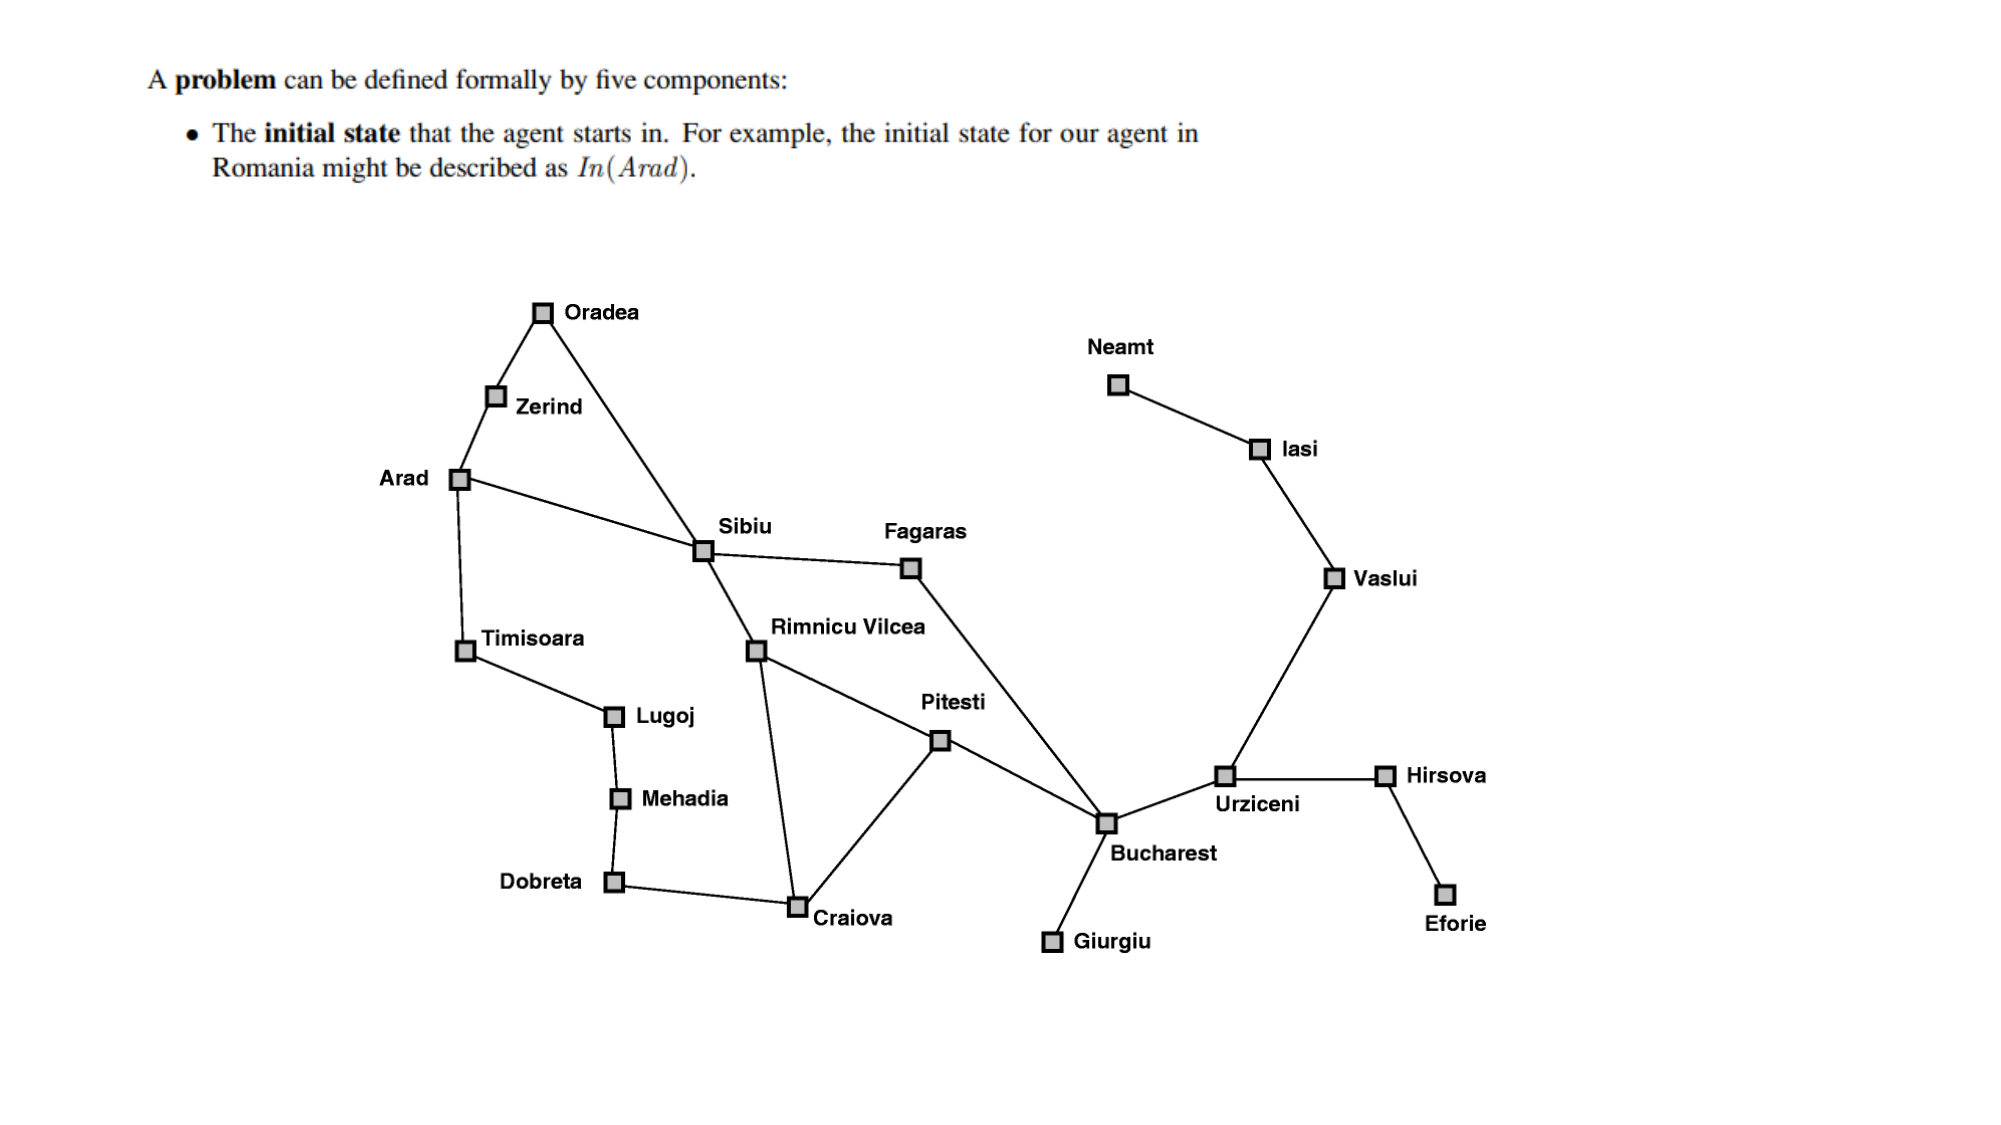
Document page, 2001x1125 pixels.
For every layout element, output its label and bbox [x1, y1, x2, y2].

picture [137, 59, 1240, 213]
picture [374, 299, 1492, 963]
